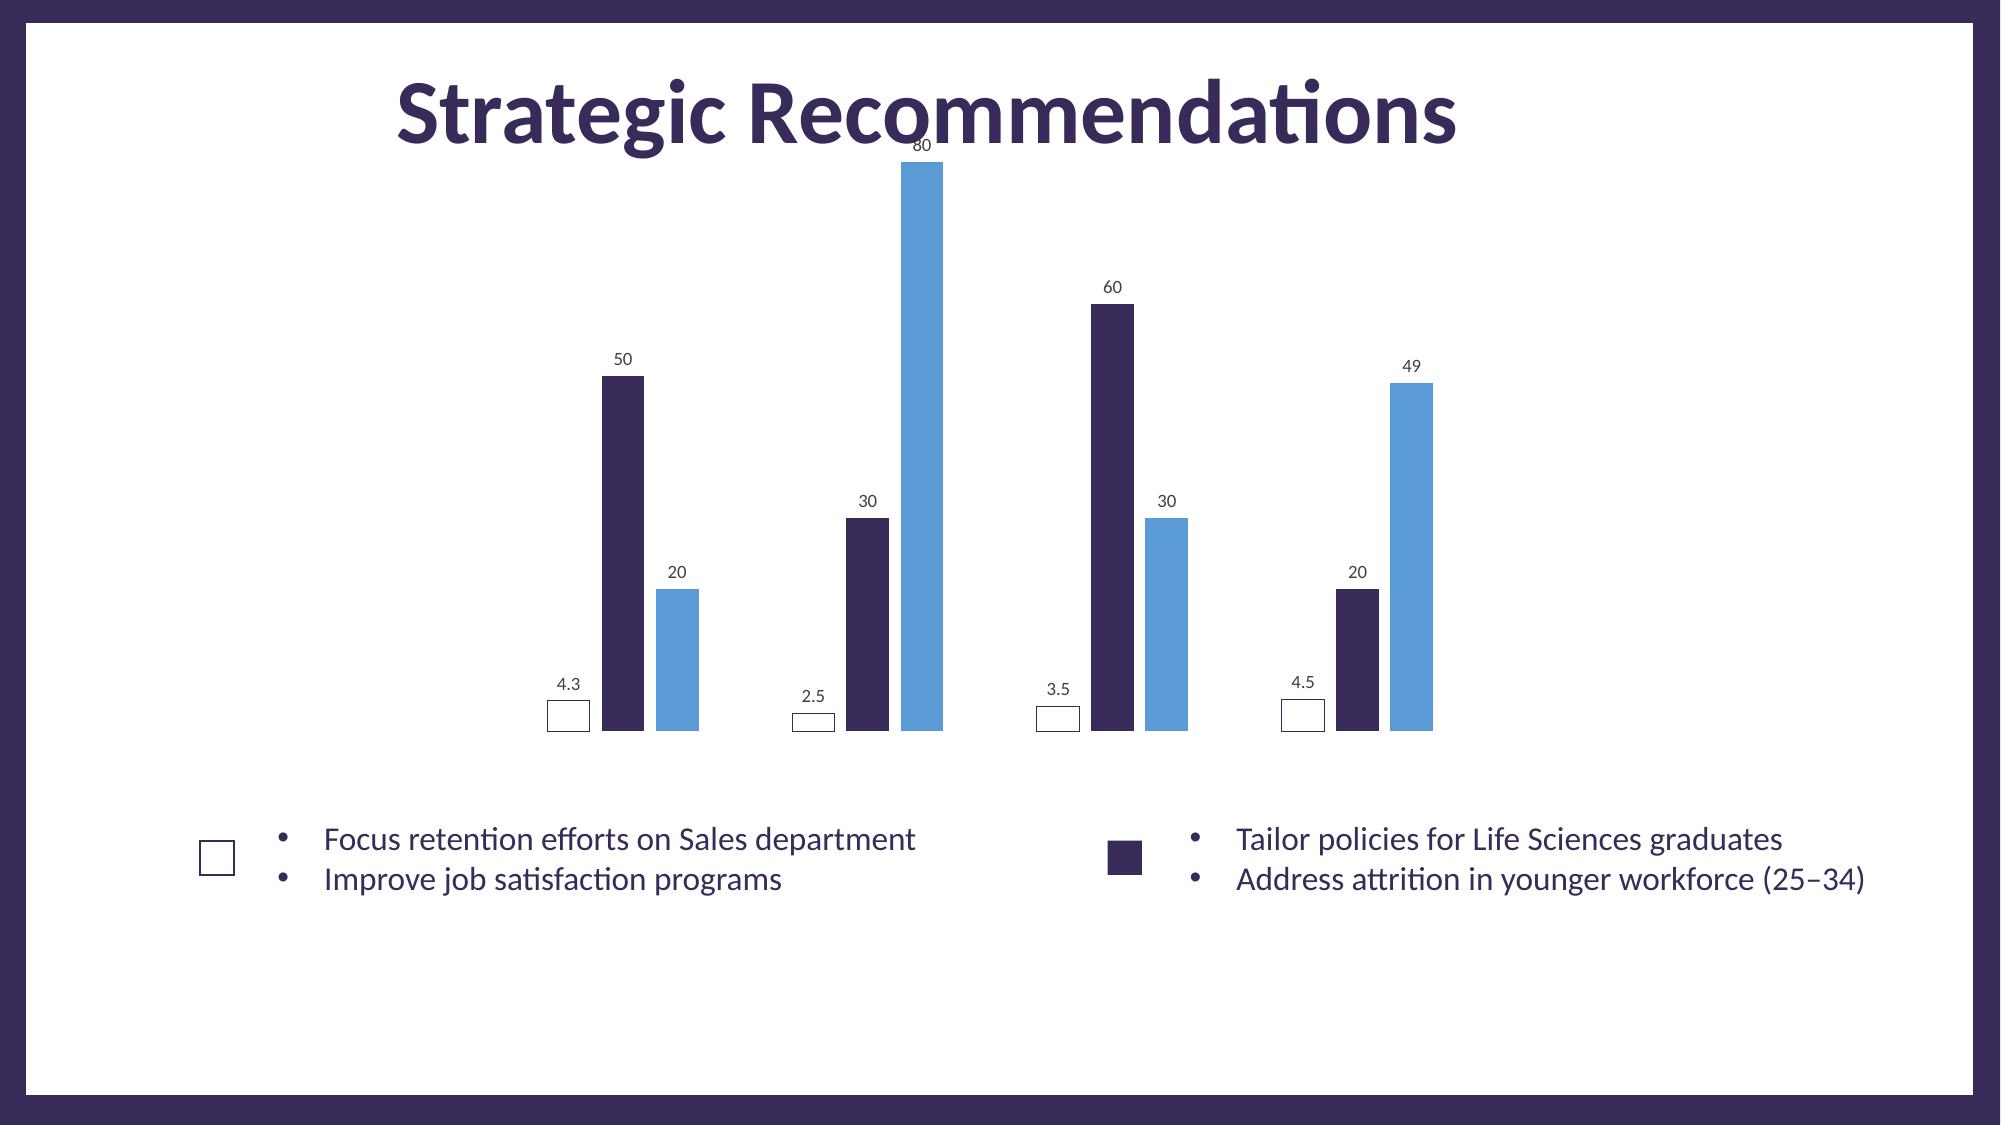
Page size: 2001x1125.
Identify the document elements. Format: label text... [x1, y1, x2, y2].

text_box [1107, 840, 1143, 876]
chart [480, 77, 1501, 745]
text_box Tailor policies for Life Sciences graduates Address attrition in younger workforce (25–34) [1174, 809, 1882, 905]
text_box Strategic Recommendations [332, 44, 1524, 167]
text_box Focus retention efforts on Sales department Improve job satisfaction programs [262, 809, 933, 905]
text_box [199, 840, 235, 876]
